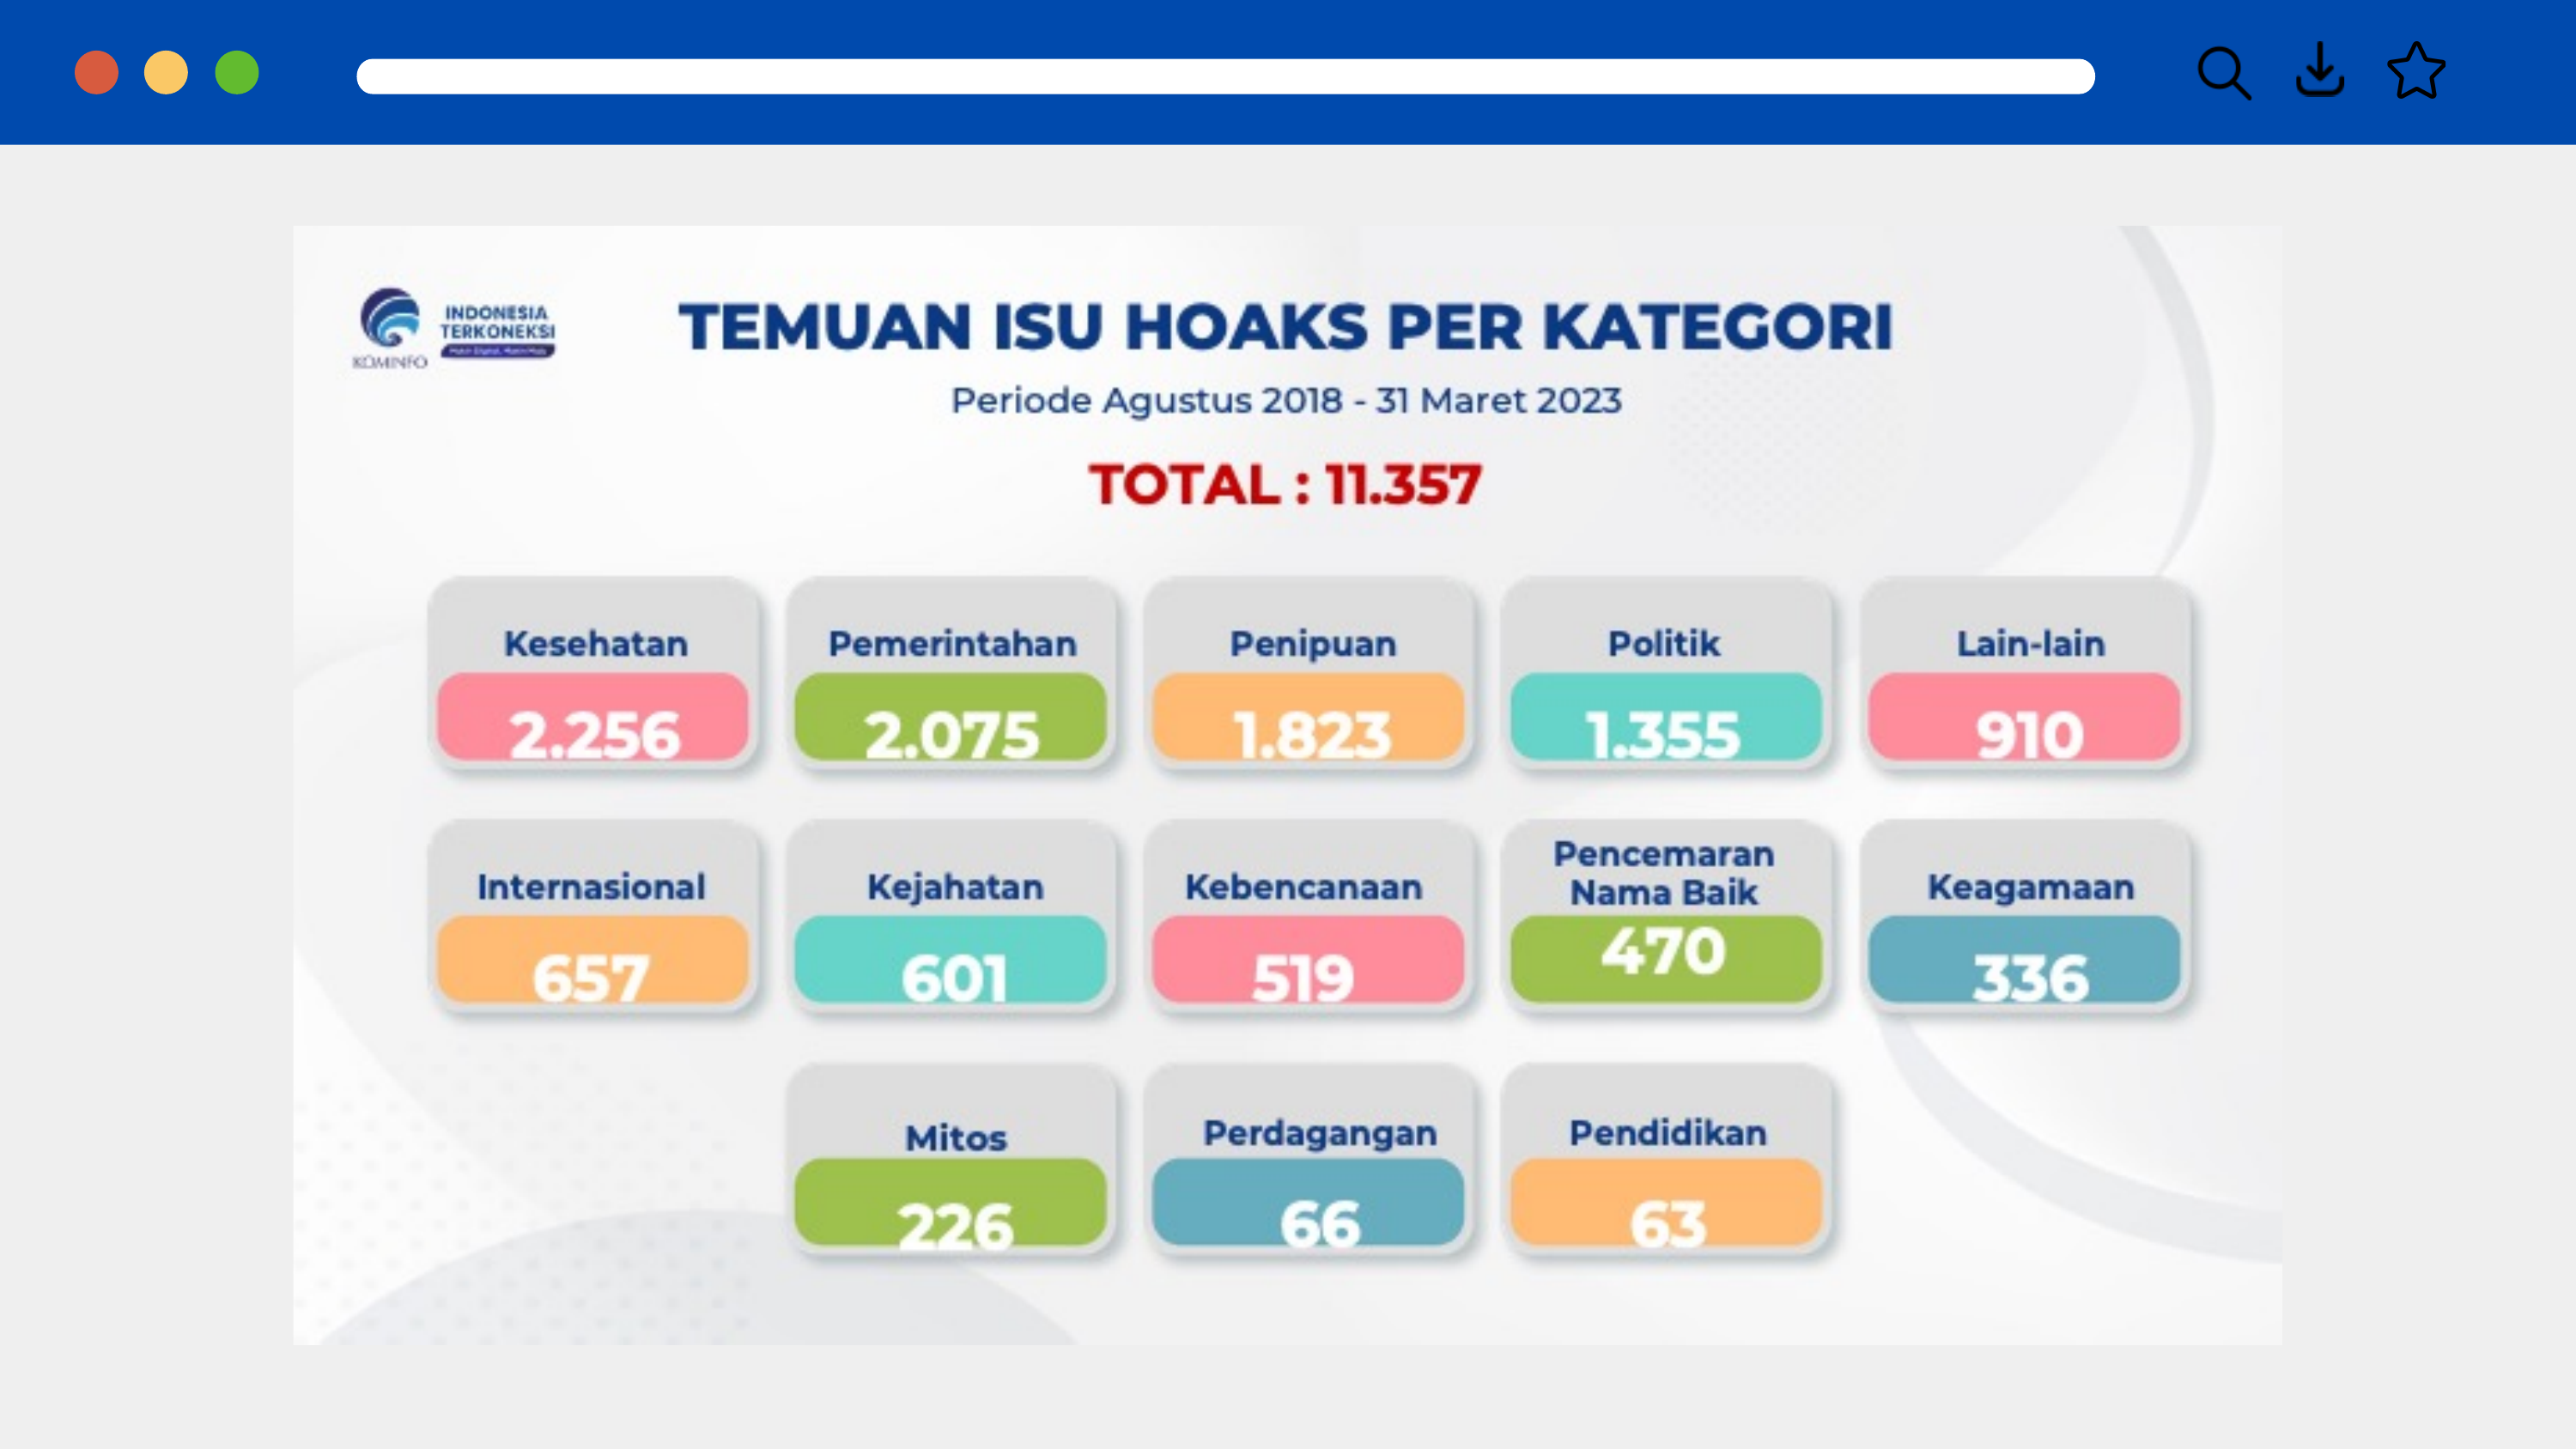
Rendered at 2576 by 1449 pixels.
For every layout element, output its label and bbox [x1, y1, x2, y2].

text_box [215, 50, 259, 95]
text_box [0, 0, 2576, 145]
text_box [2296, 41, 2345, 98]
text_box [74, 50, 119, 95]
text_box [293, 226, 2283, 1345]
text_box [143, 50, 189, 95]
text_box [2387, 41, 2446, 99]
text_box [2196, 45, 2252, 100]
text_box [356, 58, 2096, 94]
